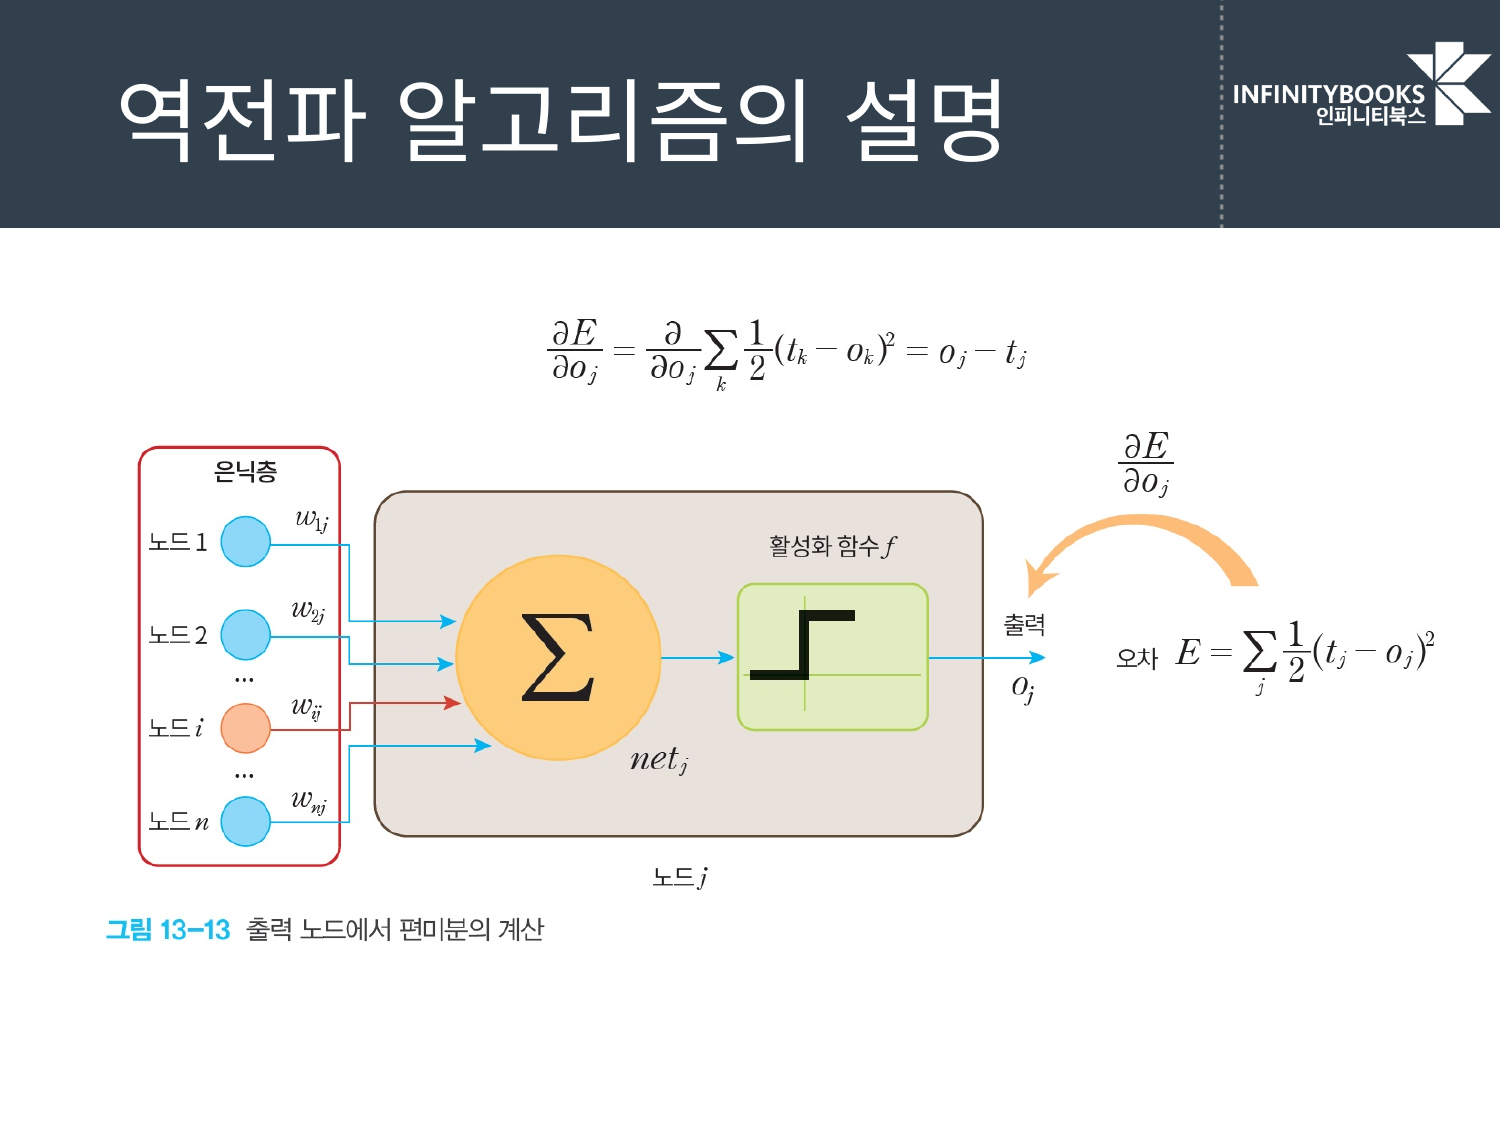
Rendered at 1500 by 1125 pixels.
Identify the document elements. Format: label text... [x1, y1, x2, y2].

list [100, 313, 1439, 949]
picture [0, 0, 1500, 228]
title 역전파 알고리즘의 설명 [100, 37, 1438, 200]
